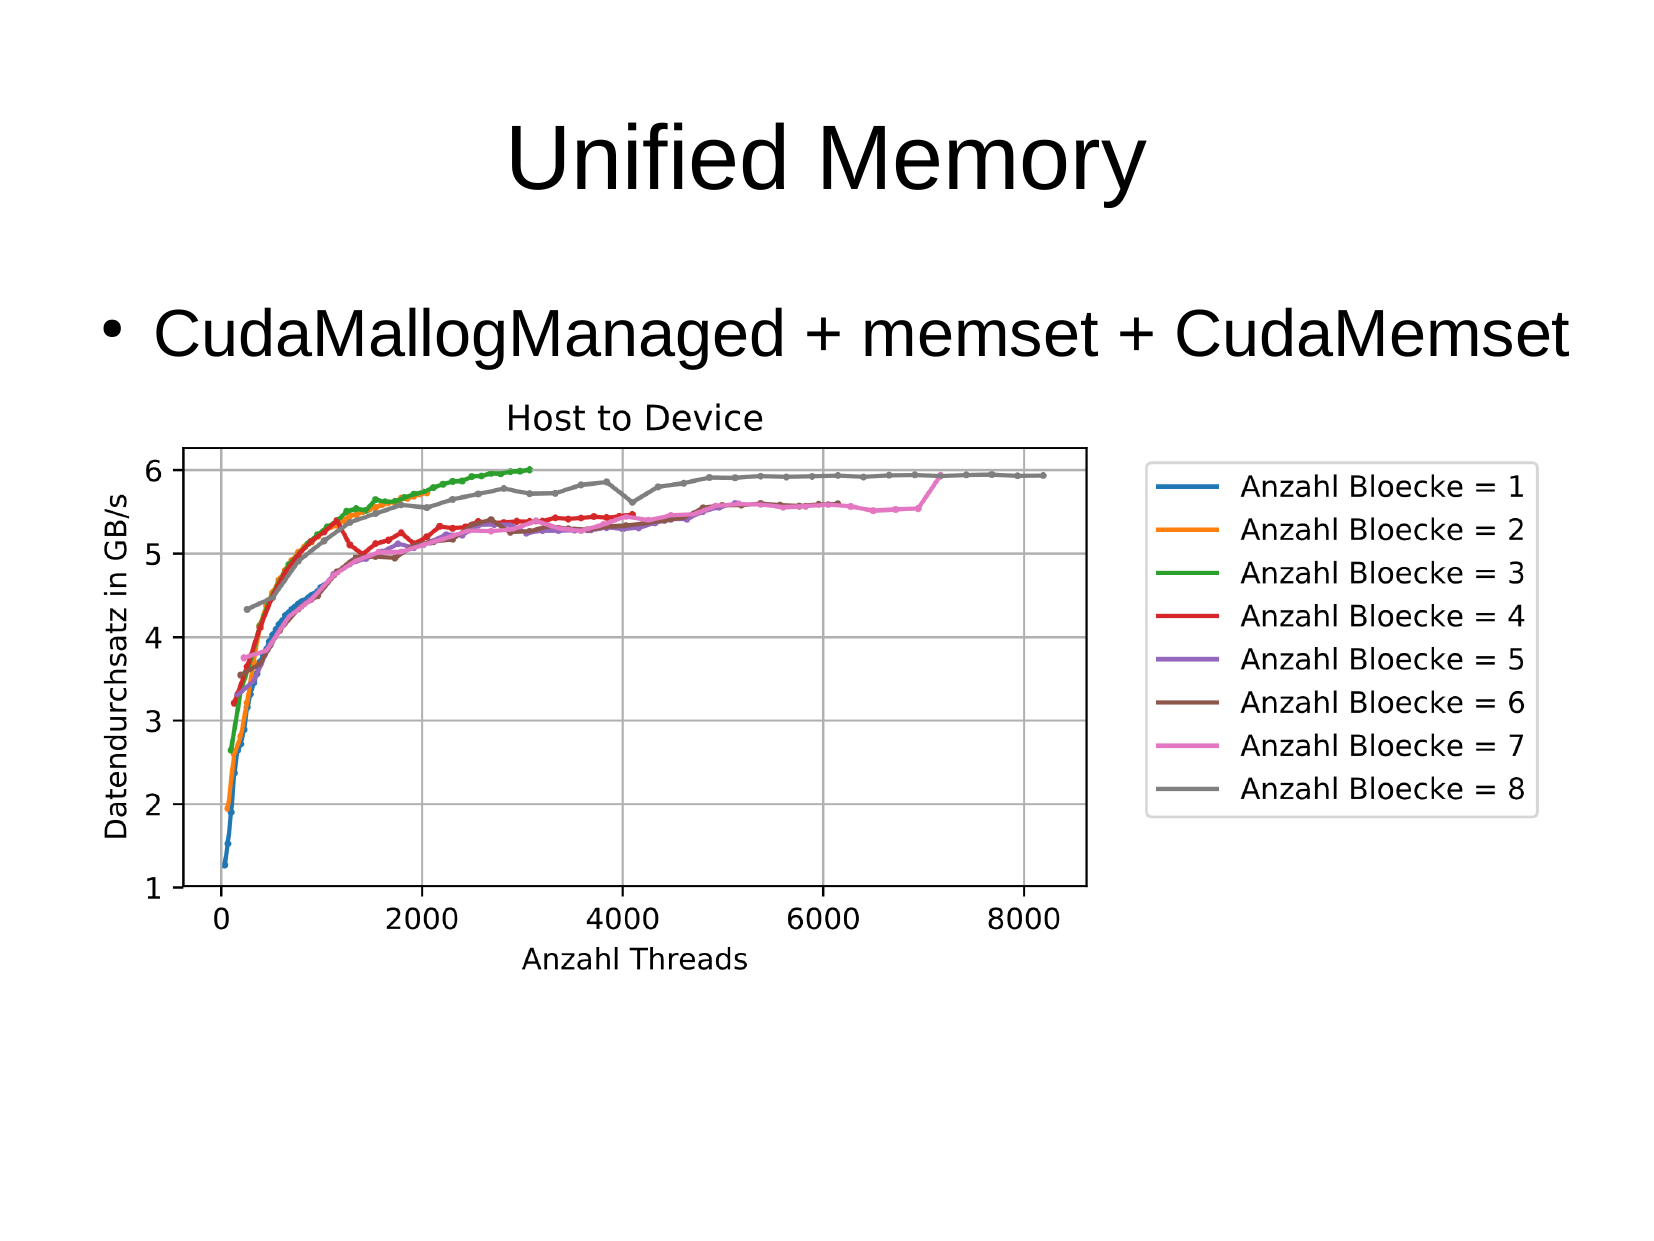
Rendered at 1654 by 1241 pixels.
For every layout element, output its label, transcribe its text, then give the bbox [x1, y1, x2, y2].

picture [82, 382, 1556, 994]
list CudaMallogManaged + memset + CudaMemset [82, 290, 1595, 1109]
title Unified Memory [82, 49, 1571, 257]
